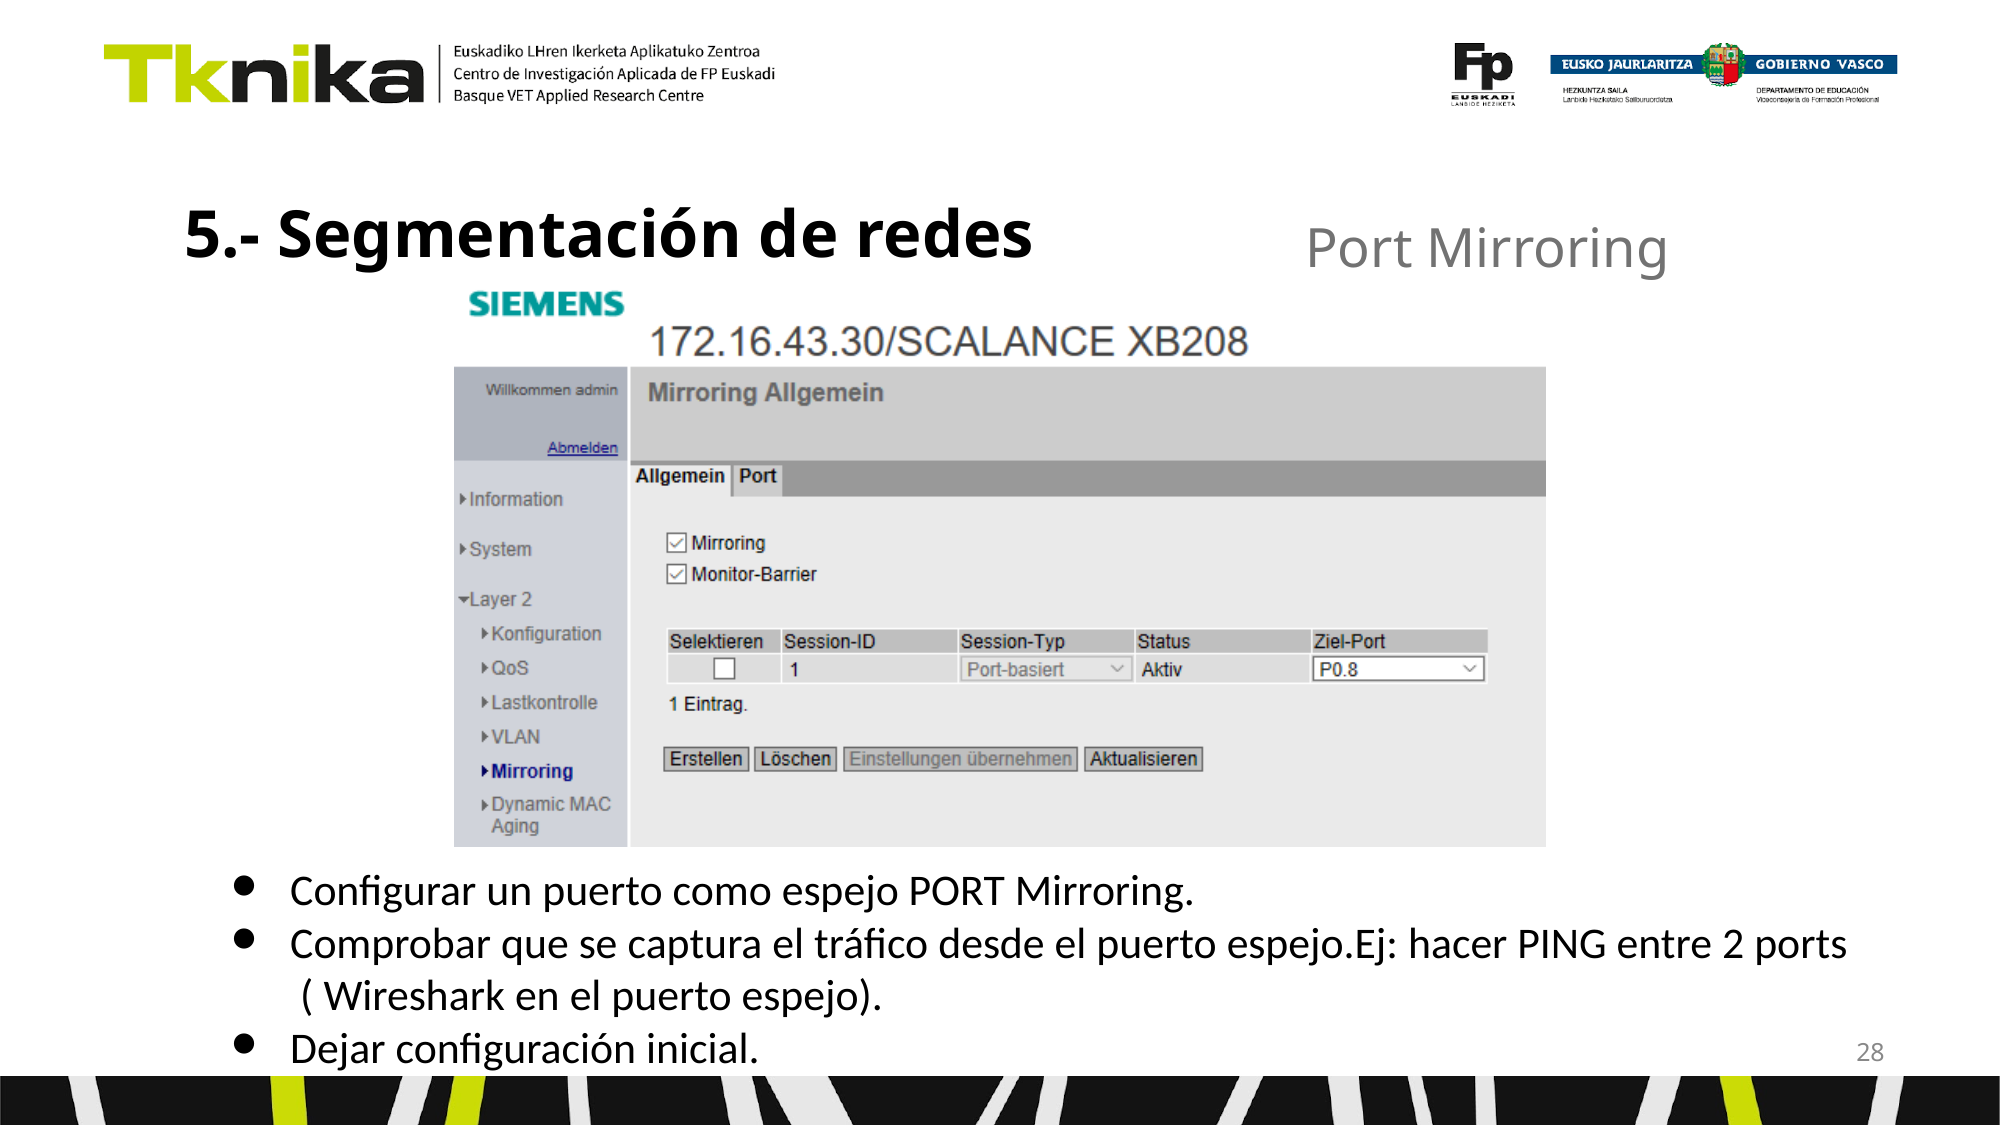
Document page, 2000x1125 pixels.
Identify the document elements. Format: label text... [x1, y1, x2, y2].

picture [102, 42, 1898, 106]
title 5.- Segmentación de redes [130, 184, 1089, 279]
picture [454, 277, 1546, 848]
text_box Configurar un puerto como espejo PORT Mirroring. Comprobar que se captura el tráfico desde el puerto espejo.Ej: hacer PING entre 2 ports ( Wireshark en el puerto espejo). Dejar configuración inicial. [200, 846, 2000, 1125]
text_box Port Mirroring [1215, 198, 1708, 294]
picture [0, 1076, 200, 1125]
